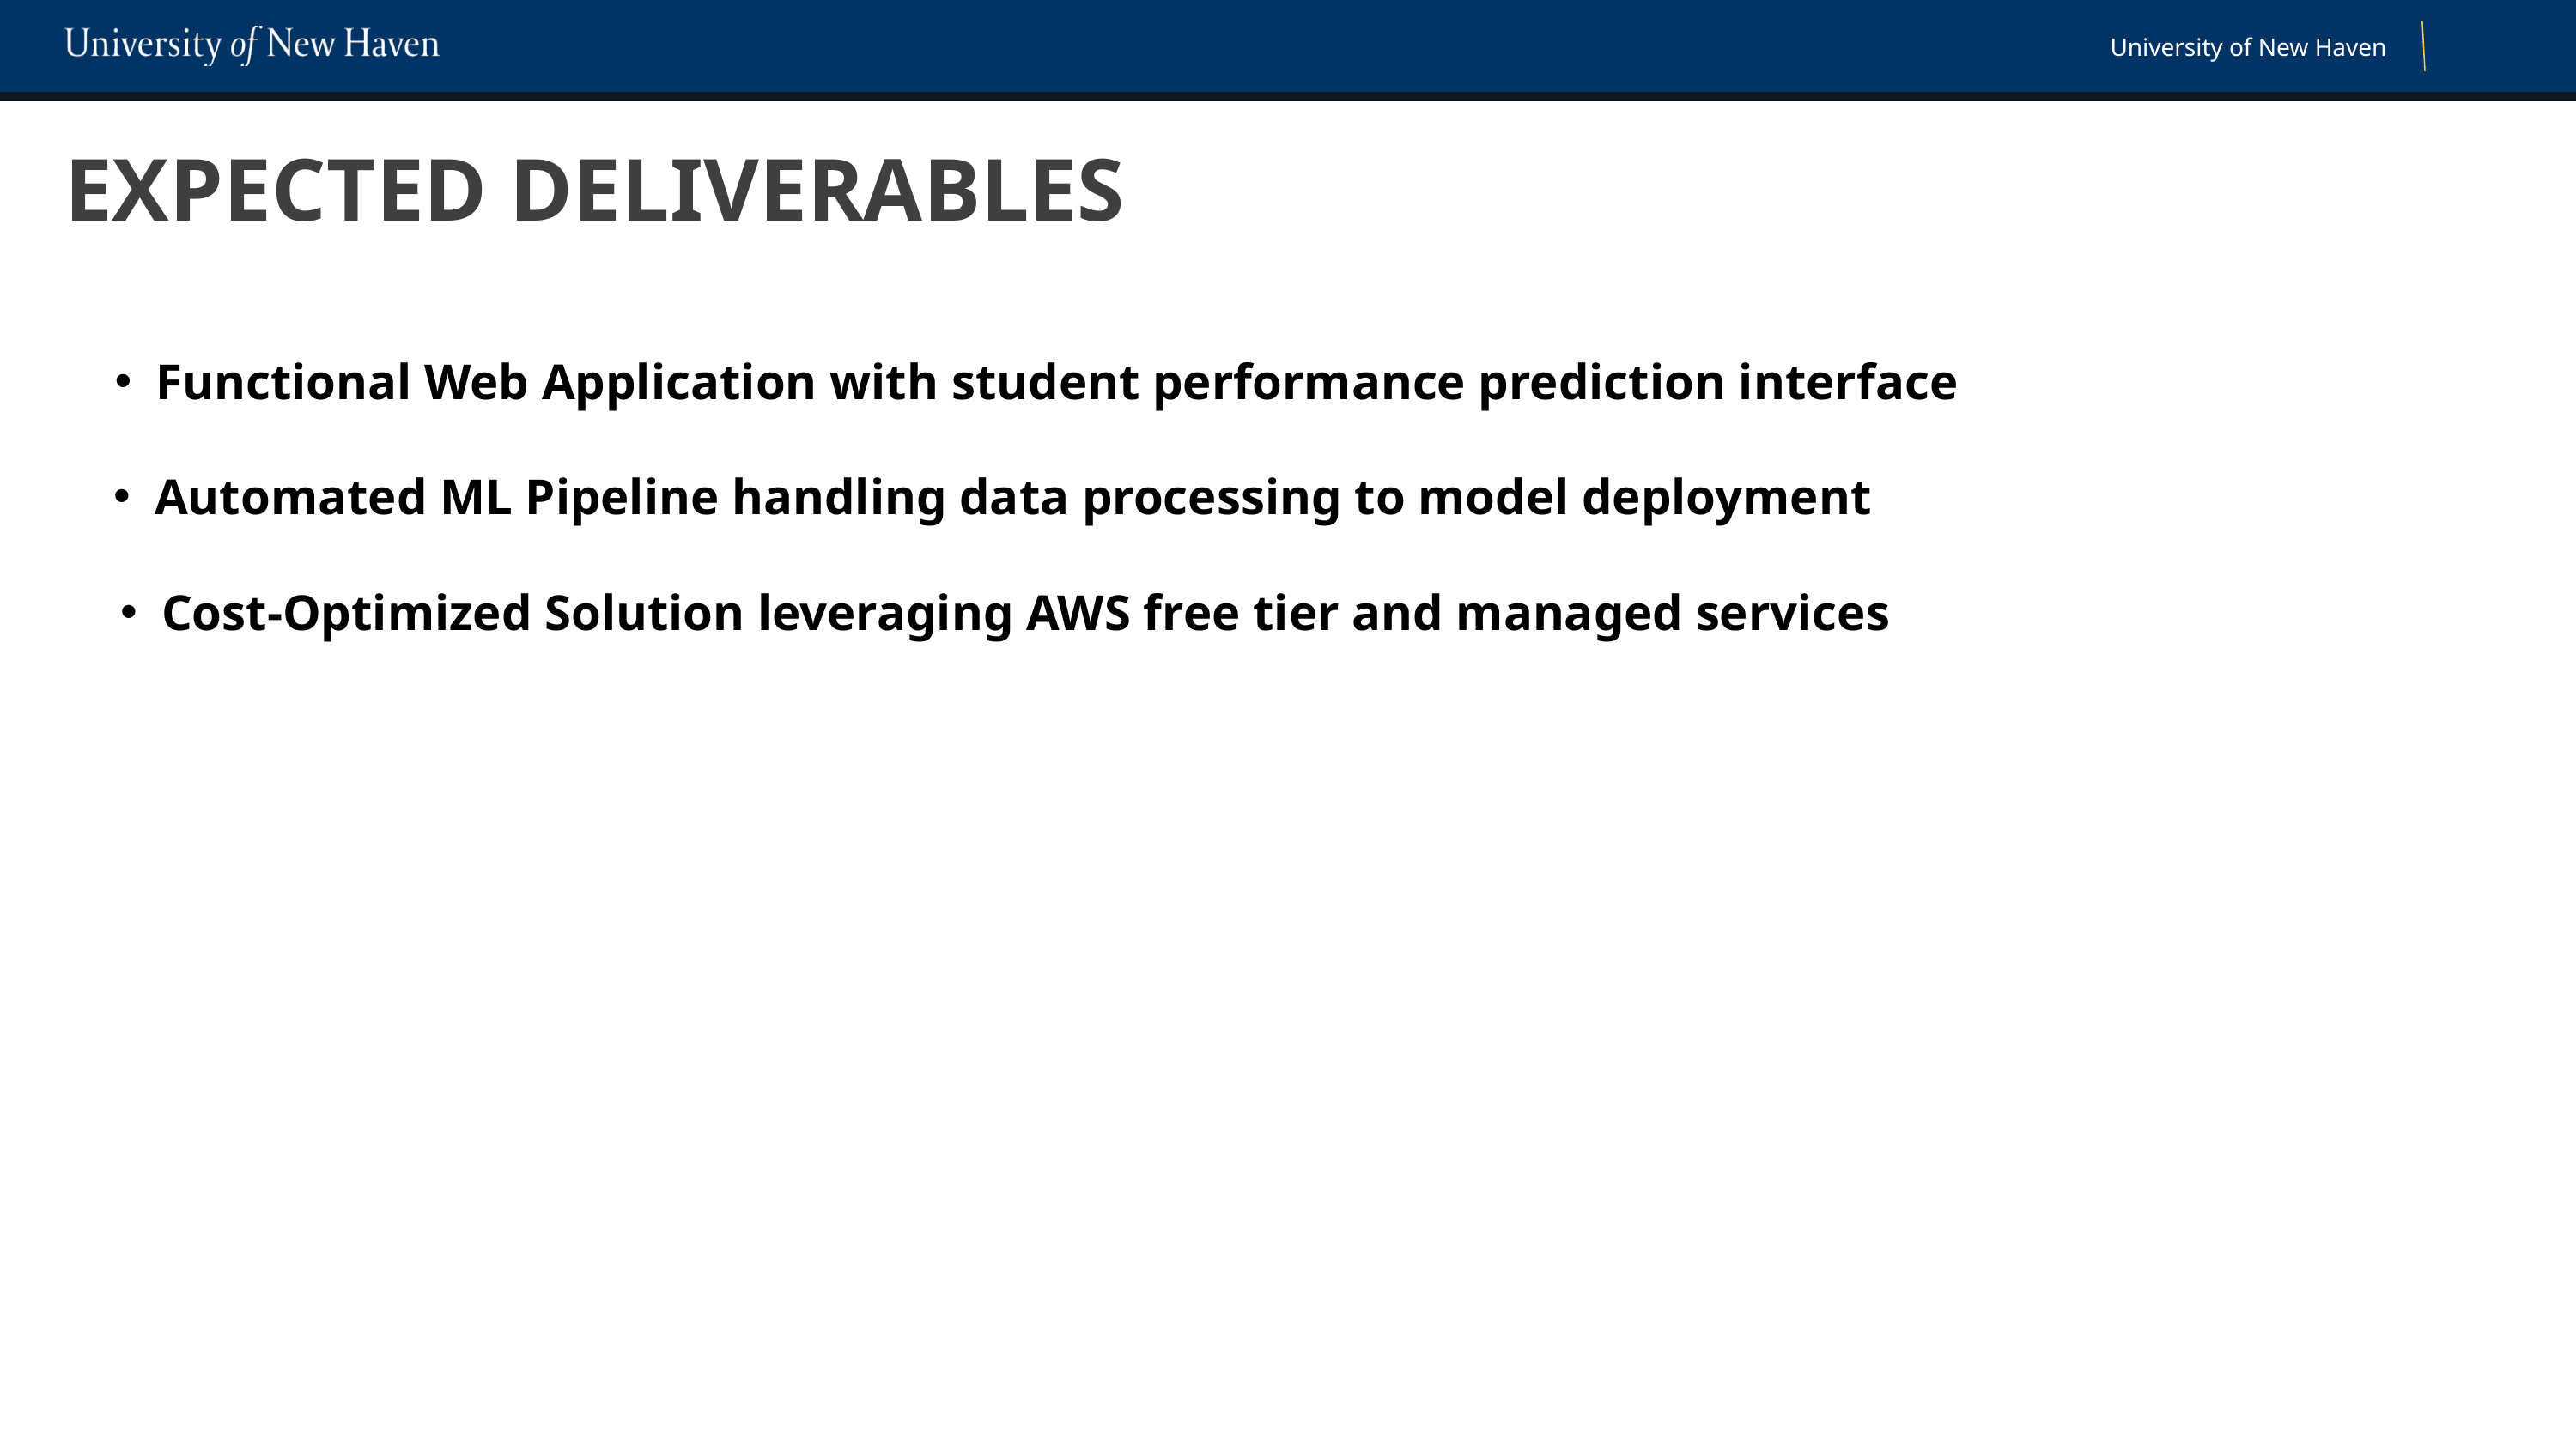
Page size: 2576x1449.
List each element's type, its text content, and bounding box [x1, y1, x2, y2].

text_box Functional Web Application with student performance prediction interface [23, 351, 2010, 468]
text_box Cost-Optimized Solution leveraging AWS free tier and managed services [23, 581, 1947, 698]
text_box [0, 91, 2576, 102]
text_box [64, 120, 2512, 349]
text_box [0, 0, 2576, 90]
text_box Automated ML Pipeline handling data processing to model deployment [23, 466, 1922, 581]
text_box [1915, 32, 2387, 61]
